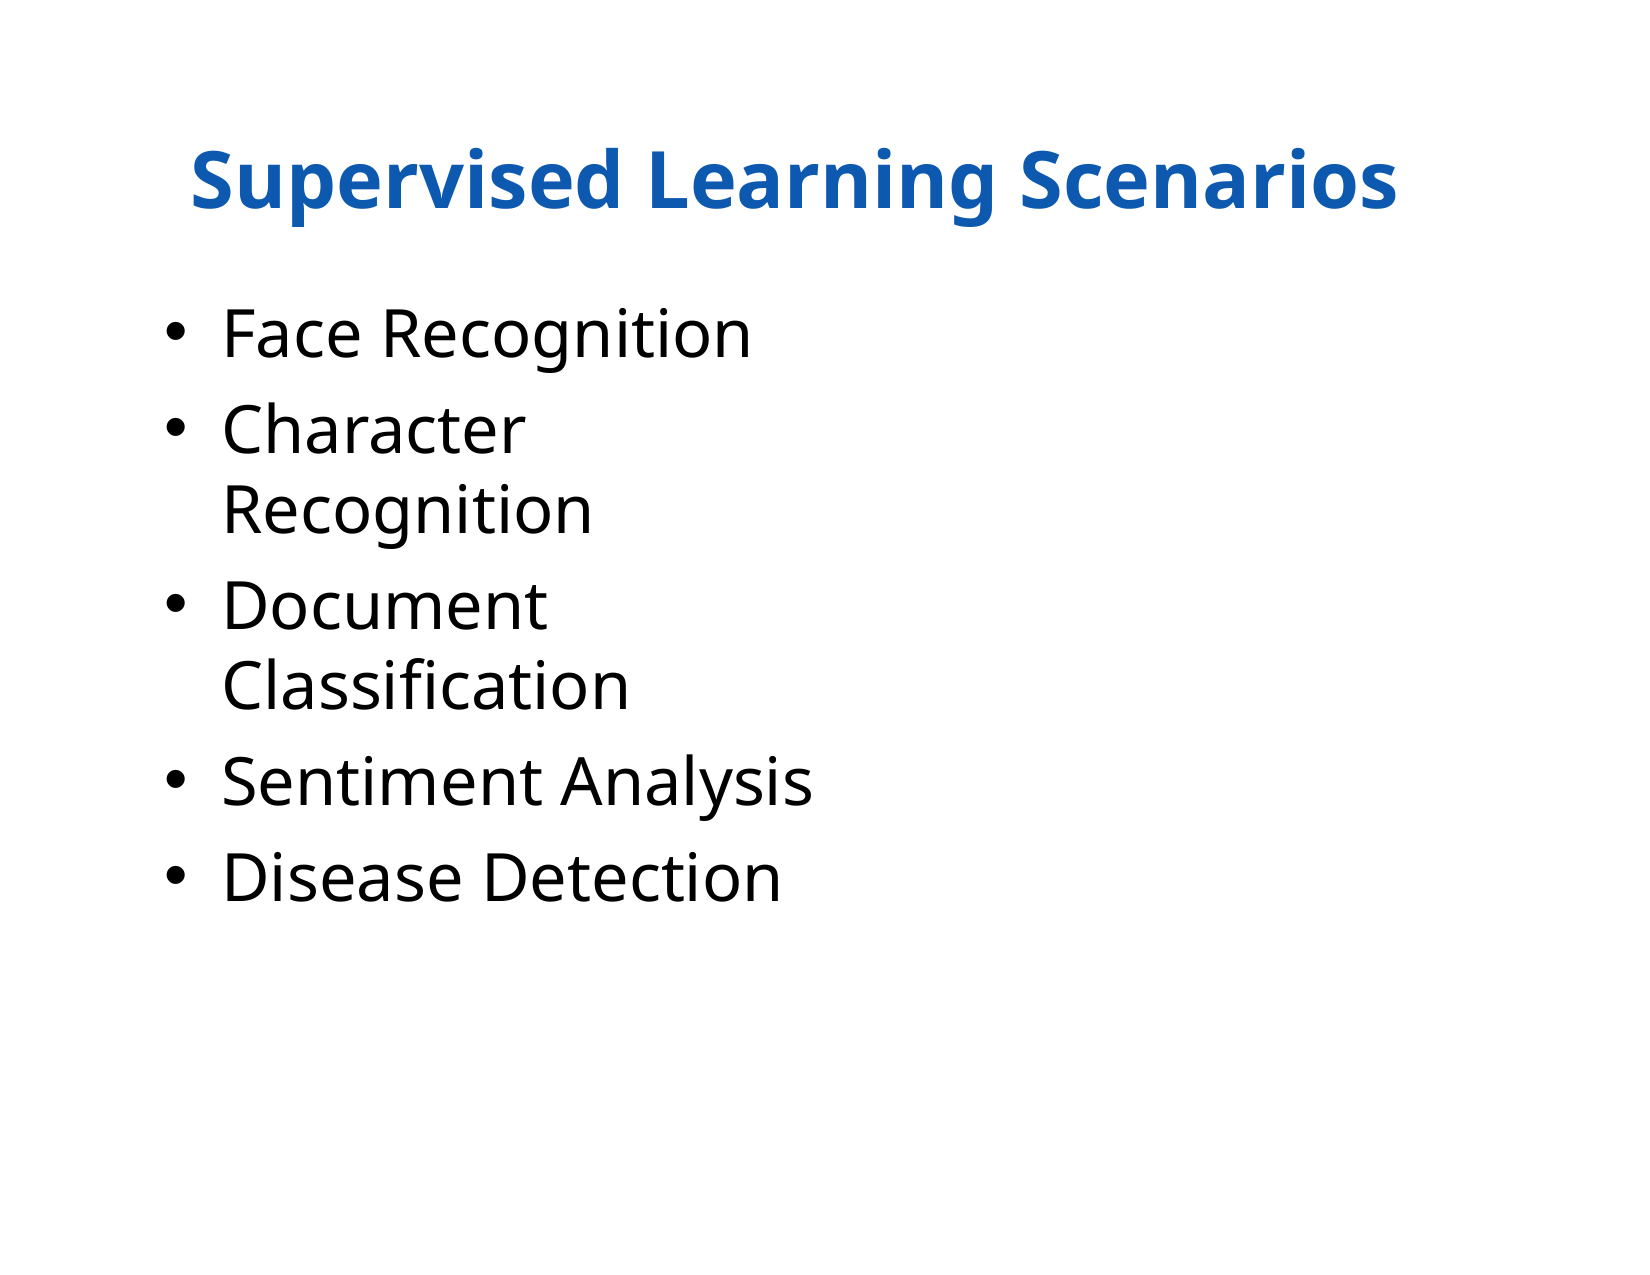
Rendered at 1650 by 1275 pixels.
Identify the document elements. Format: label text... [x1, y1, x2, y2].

title Supervised Learning Scenarios [188, 127, 1461, 343]
text_box Face Recognition Character Recognition Document Classification Sentiment Analysis Disease Detection [162, 272, 901, 915]
